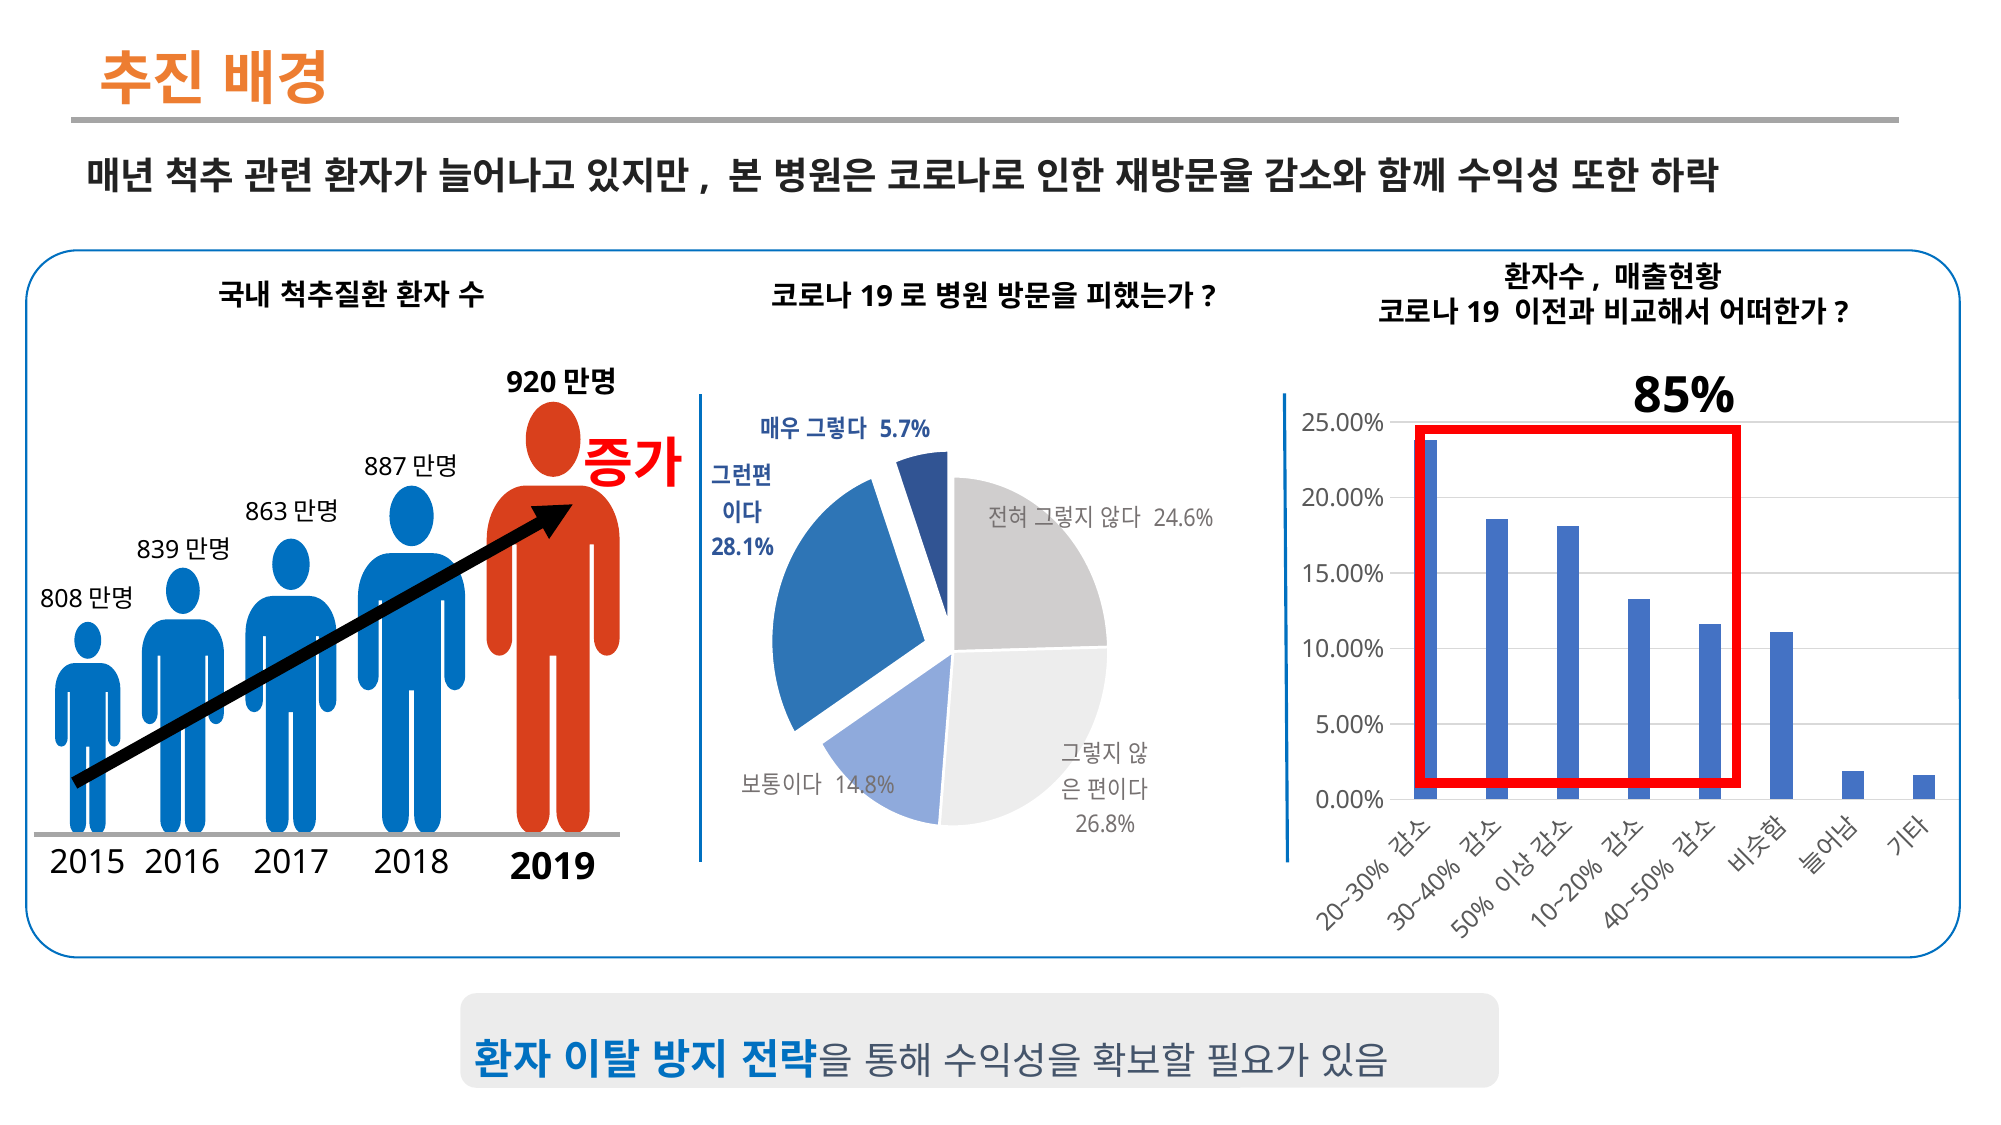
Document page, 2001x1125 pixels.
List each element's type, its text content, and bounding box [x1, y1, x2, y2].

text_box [460, 975, 1499, 1088]
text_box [1284, 393, 1288, 863]
text_box 매년 척추 관련 환자가 늘어나고 있지만, 본 병원은 코로나로 인한 재방문율 감소와 함께 수익성 또한 하락 [71, 123, 1899, 205]
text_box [71, 34, 1899, 120]
chart [695, 328, 1292, 893]
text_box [26, 250, 1974, 958]
